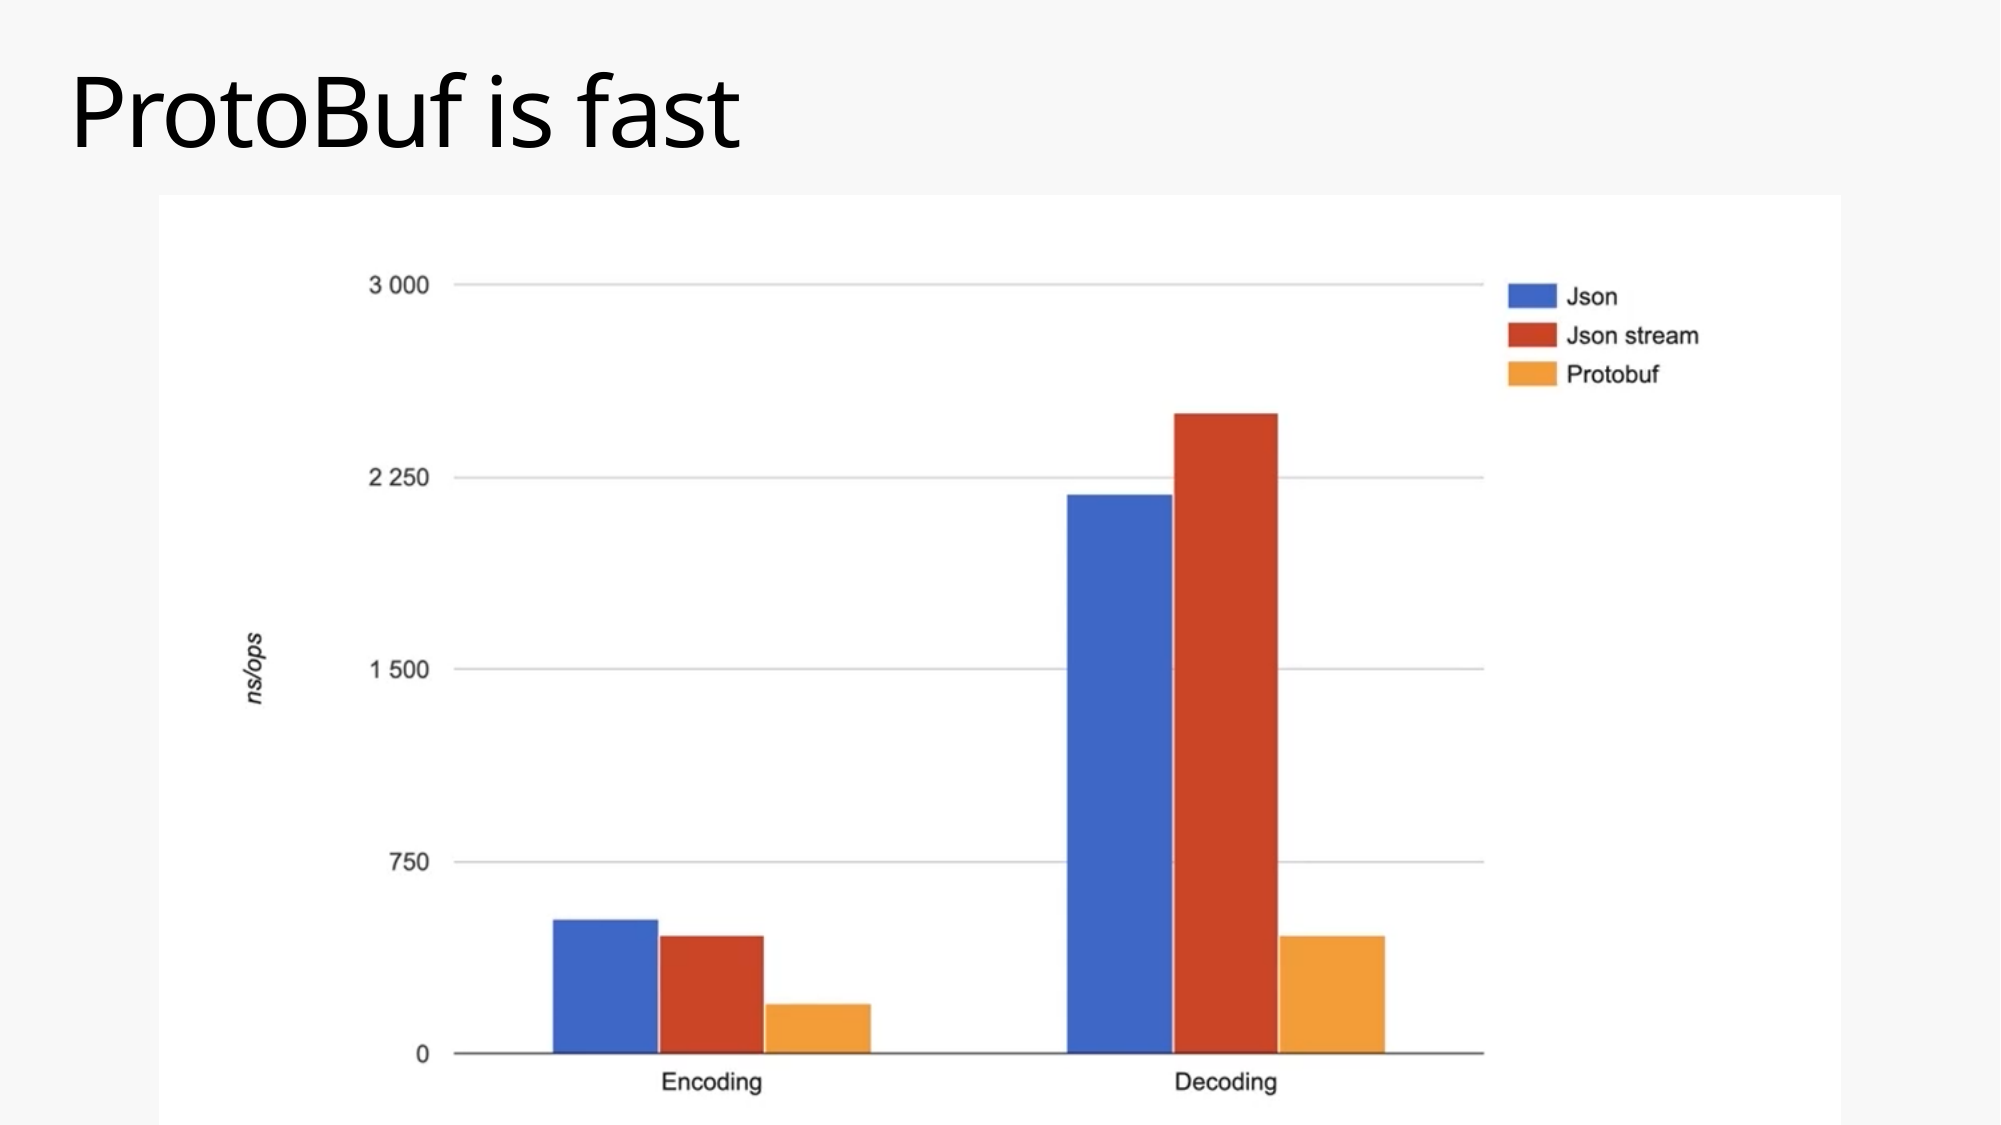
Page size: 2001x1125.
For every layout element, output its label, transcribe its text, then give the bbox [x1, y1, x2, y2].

picture [159, 194, 1841, 1125]
title ProtoBuf is fast [44, 47, 1957, 196]
